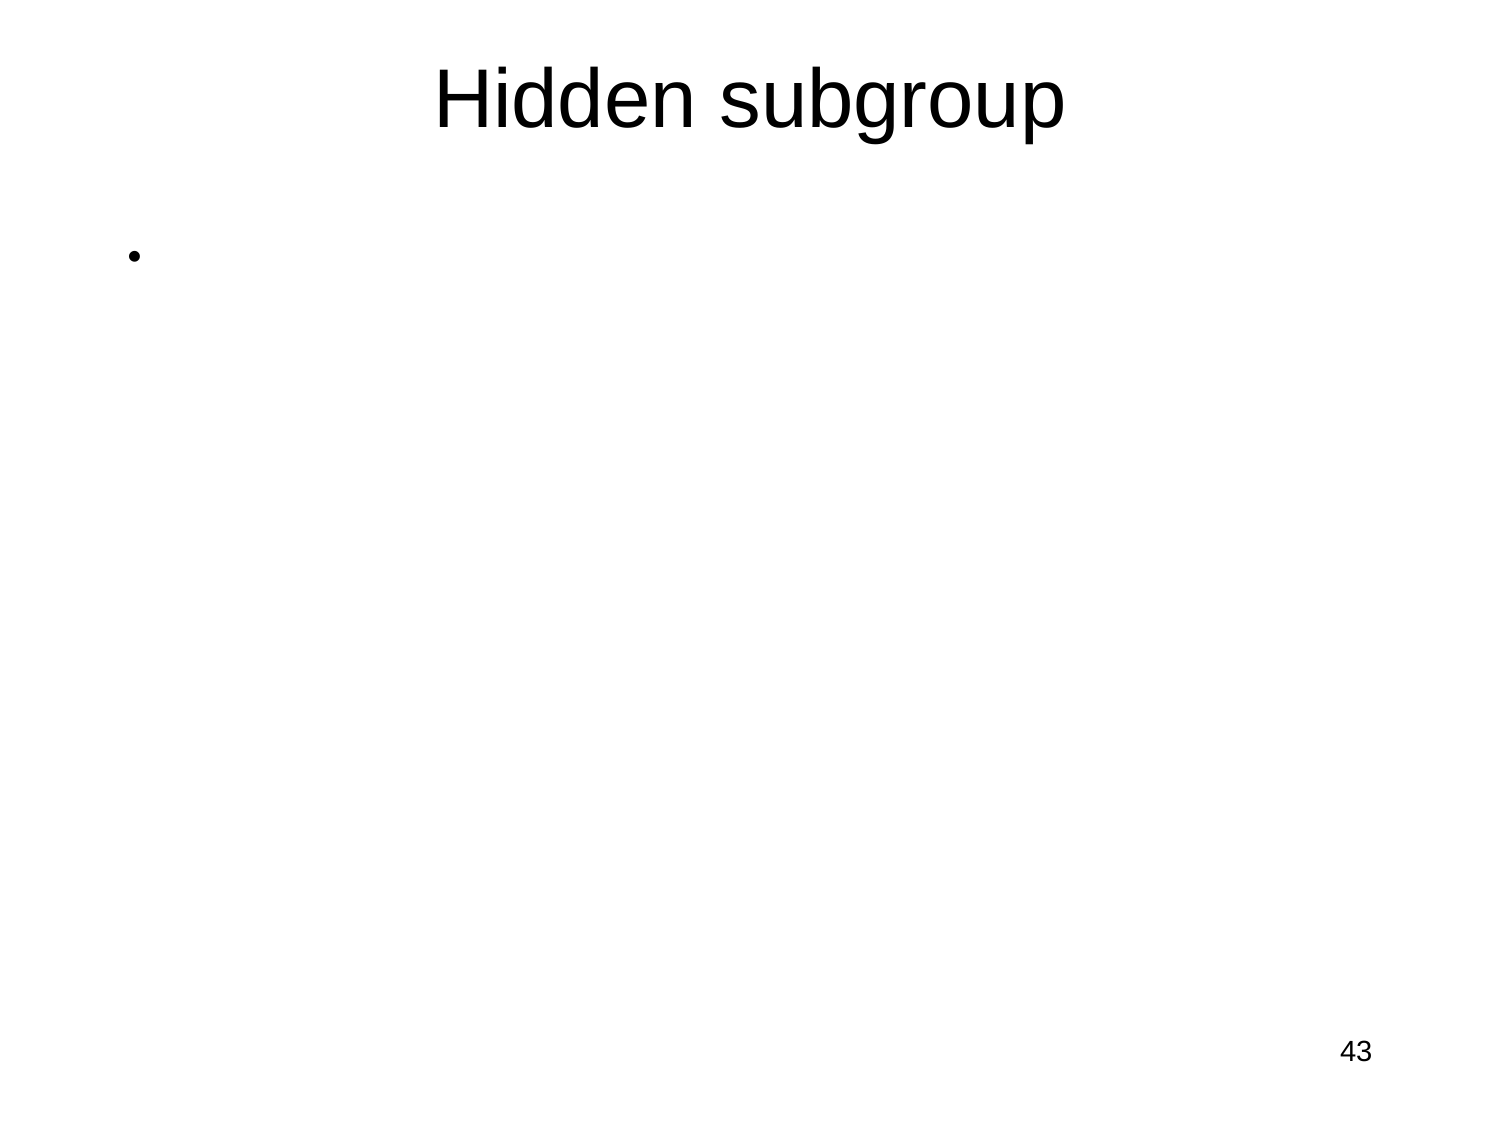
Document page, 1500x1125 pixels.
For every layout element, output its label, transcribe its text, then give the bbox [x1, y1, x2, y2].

slide_number 43 [1074, 1024, 1388, 1101]
title Hidden subgroup [112, 37, 1388, 151]
